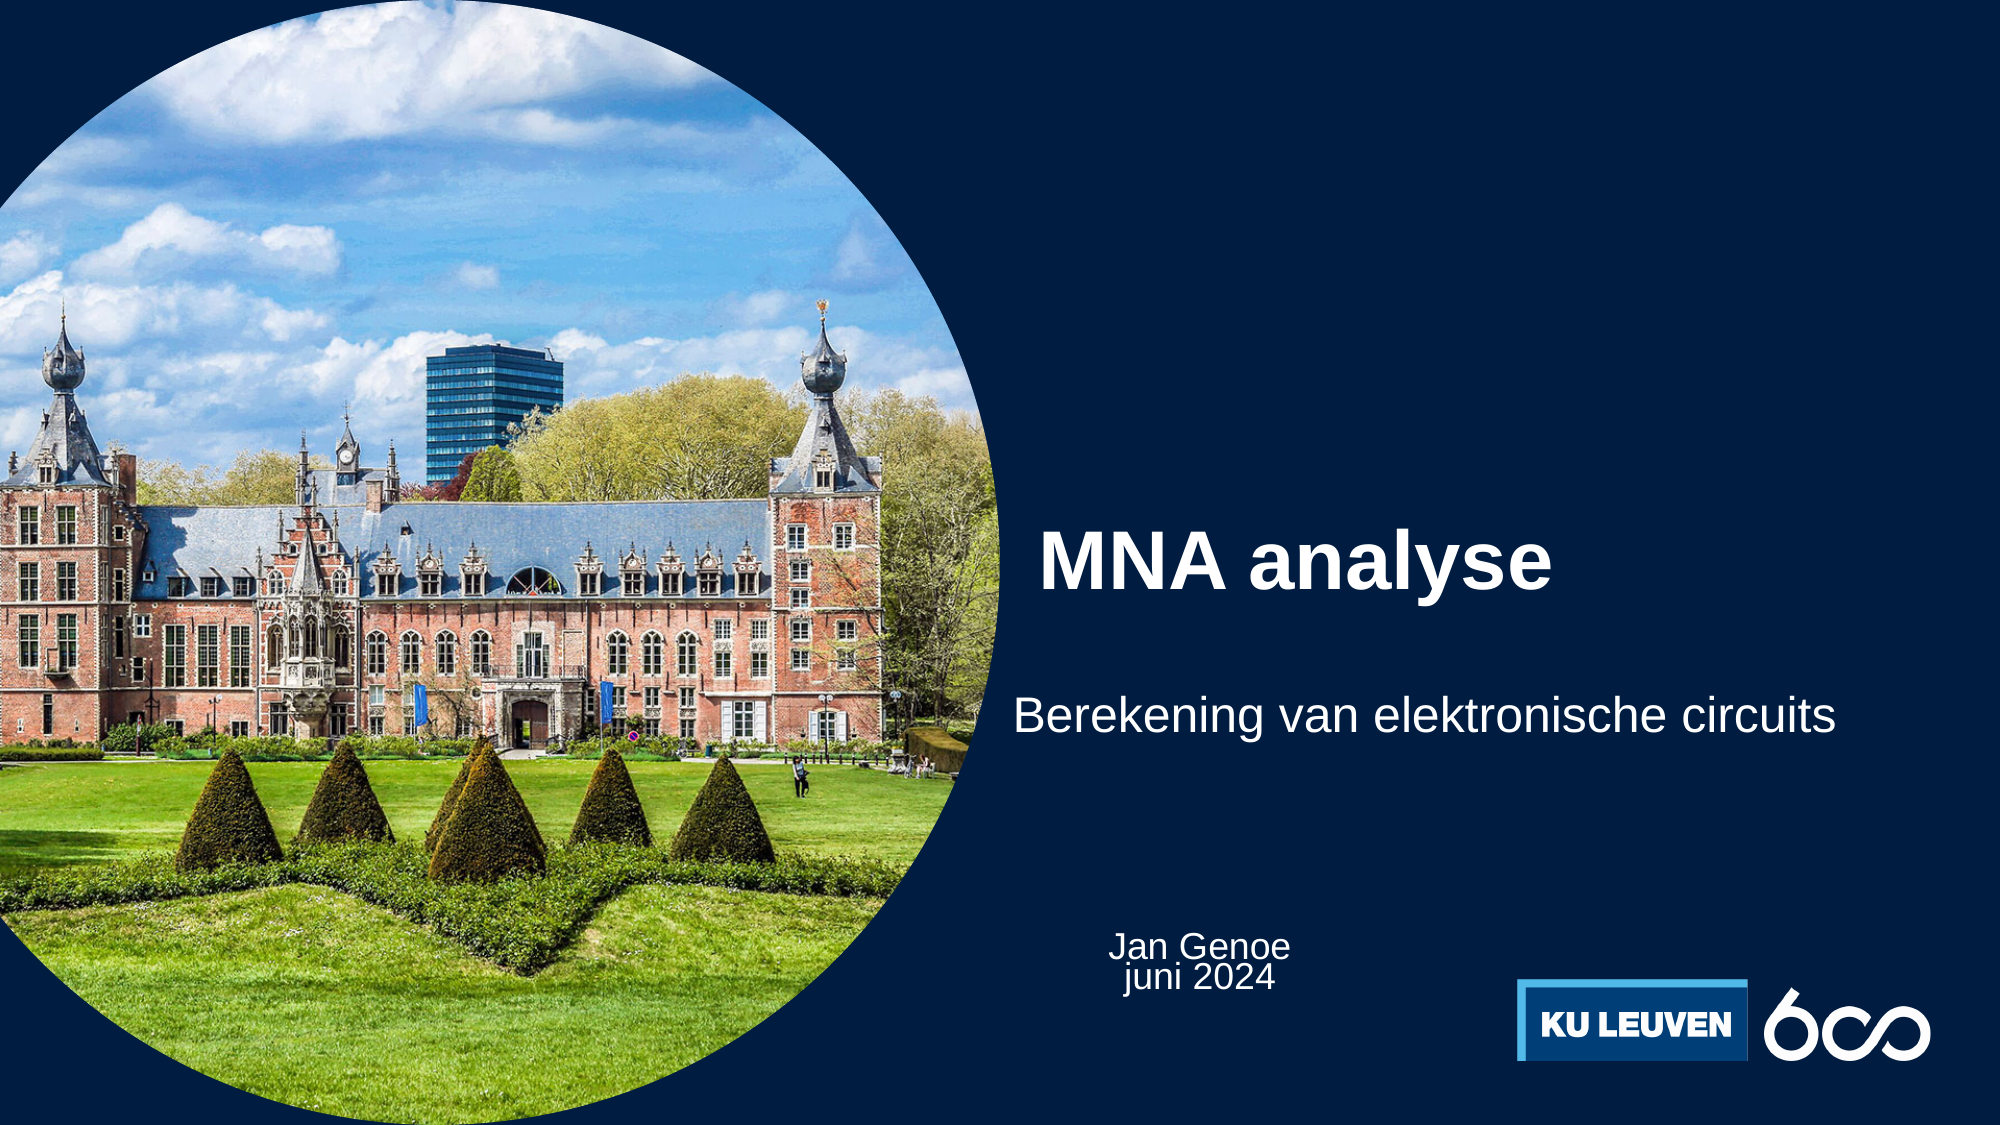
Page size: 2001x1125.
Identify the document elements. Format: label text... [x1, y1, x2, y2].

title MNA analyse [1039, 283, 1906, 842]
text_box juni 2024 [1109, 944, 1291, 1005]
text_box Berekening van elektronische circuits [997, 674, 1853, 750]
picture [0, 0, 1000, 1125]
picture [1517, 979, 1931, 1061]
text_box Jan Genoe [1093, 914, 1307, 975]
